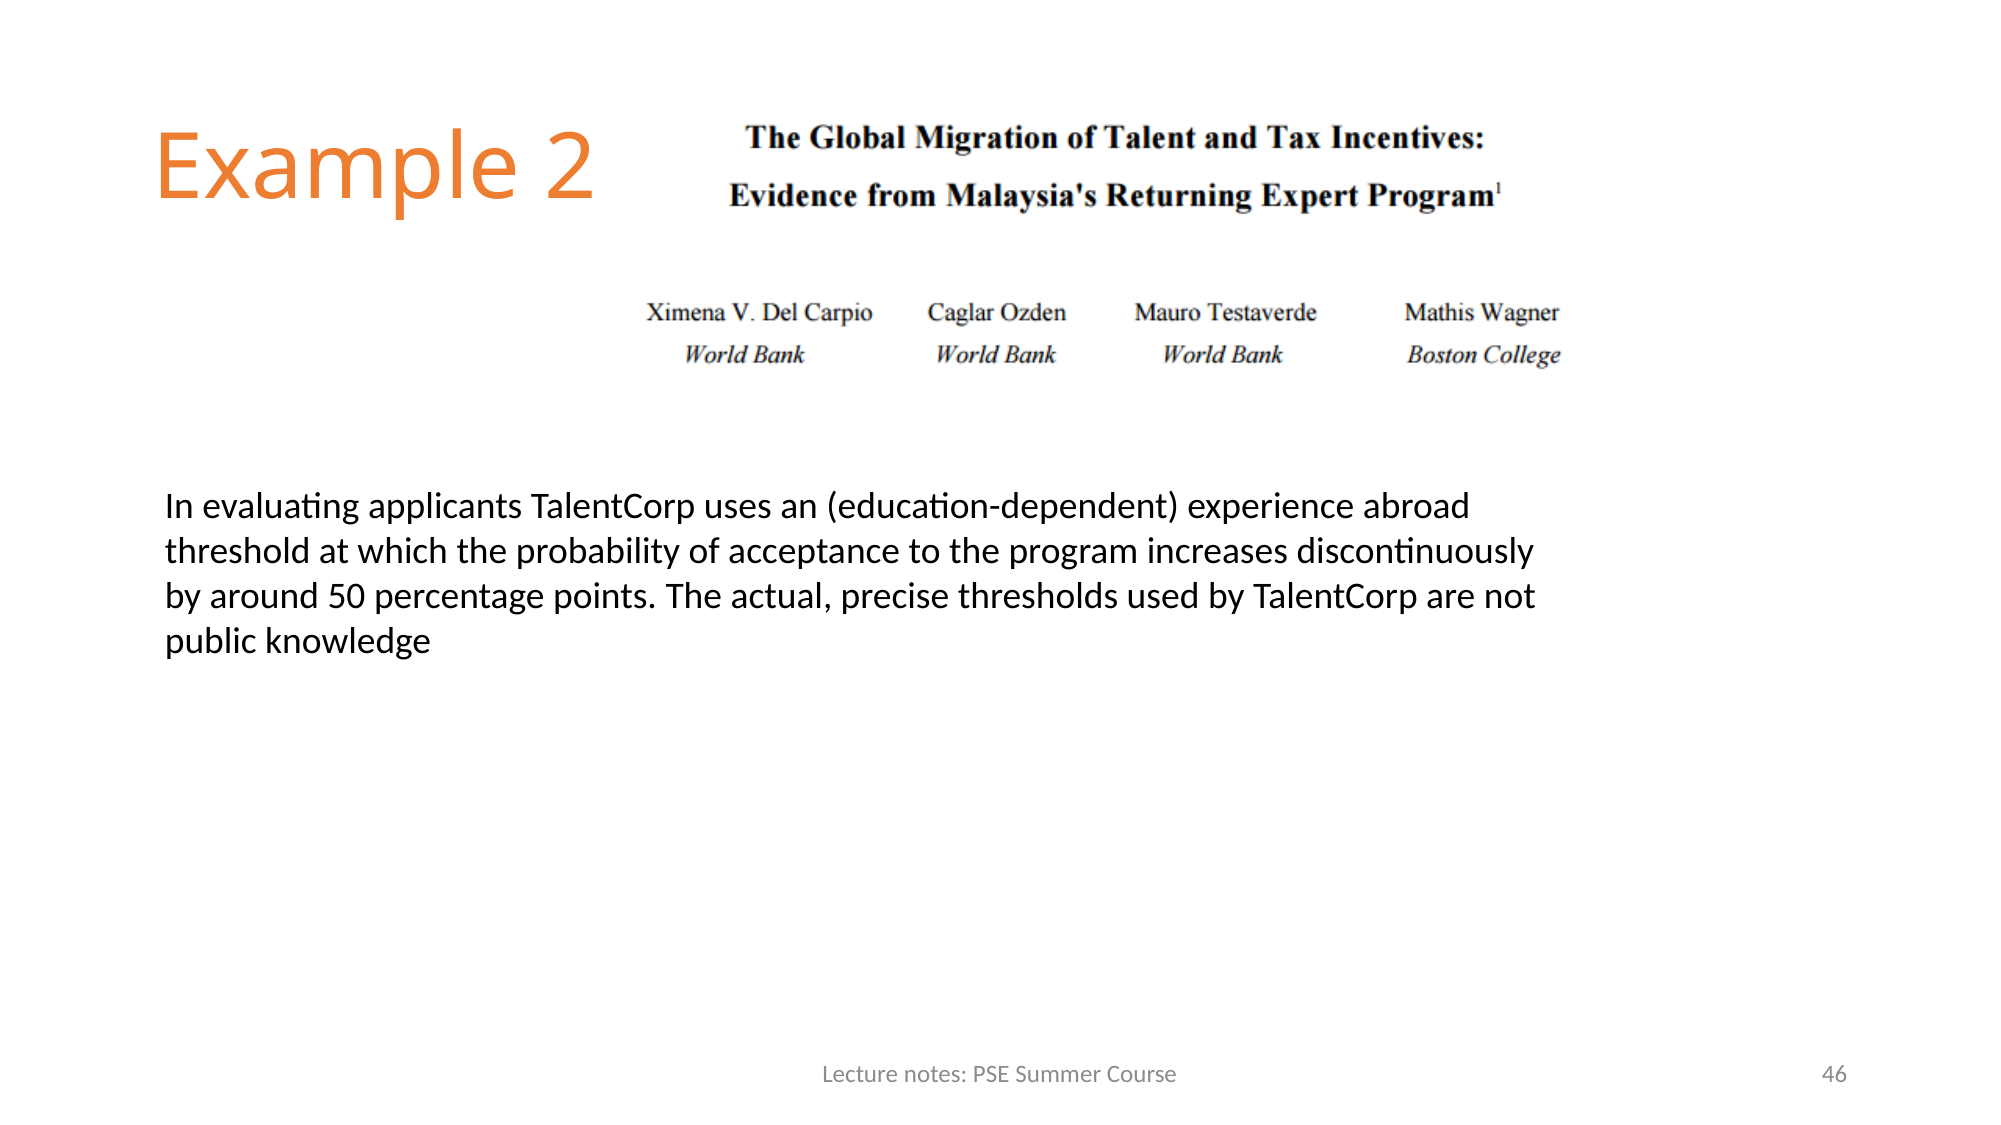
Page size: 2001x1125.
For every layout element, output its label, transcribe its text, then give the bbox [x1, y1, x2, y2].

slide_number 46 [1412, 1042, 1863, 1103]
text_box In evaluating applicants TalentCorp uses an (education-dependent) experience abroad threshold at which the probability of acceptance to the program increases discontinuously by around 50 percentage points. The actual, precise thresholds used by TalentCorp are not public knowledge [149, 473, 1562, 714]
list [631, 95, 1579, 388]
title Example 2 [137, 59, 1863, 278]
footer Lecture notes: PSE Summer Course [662, 1042, 1338, 1103]
